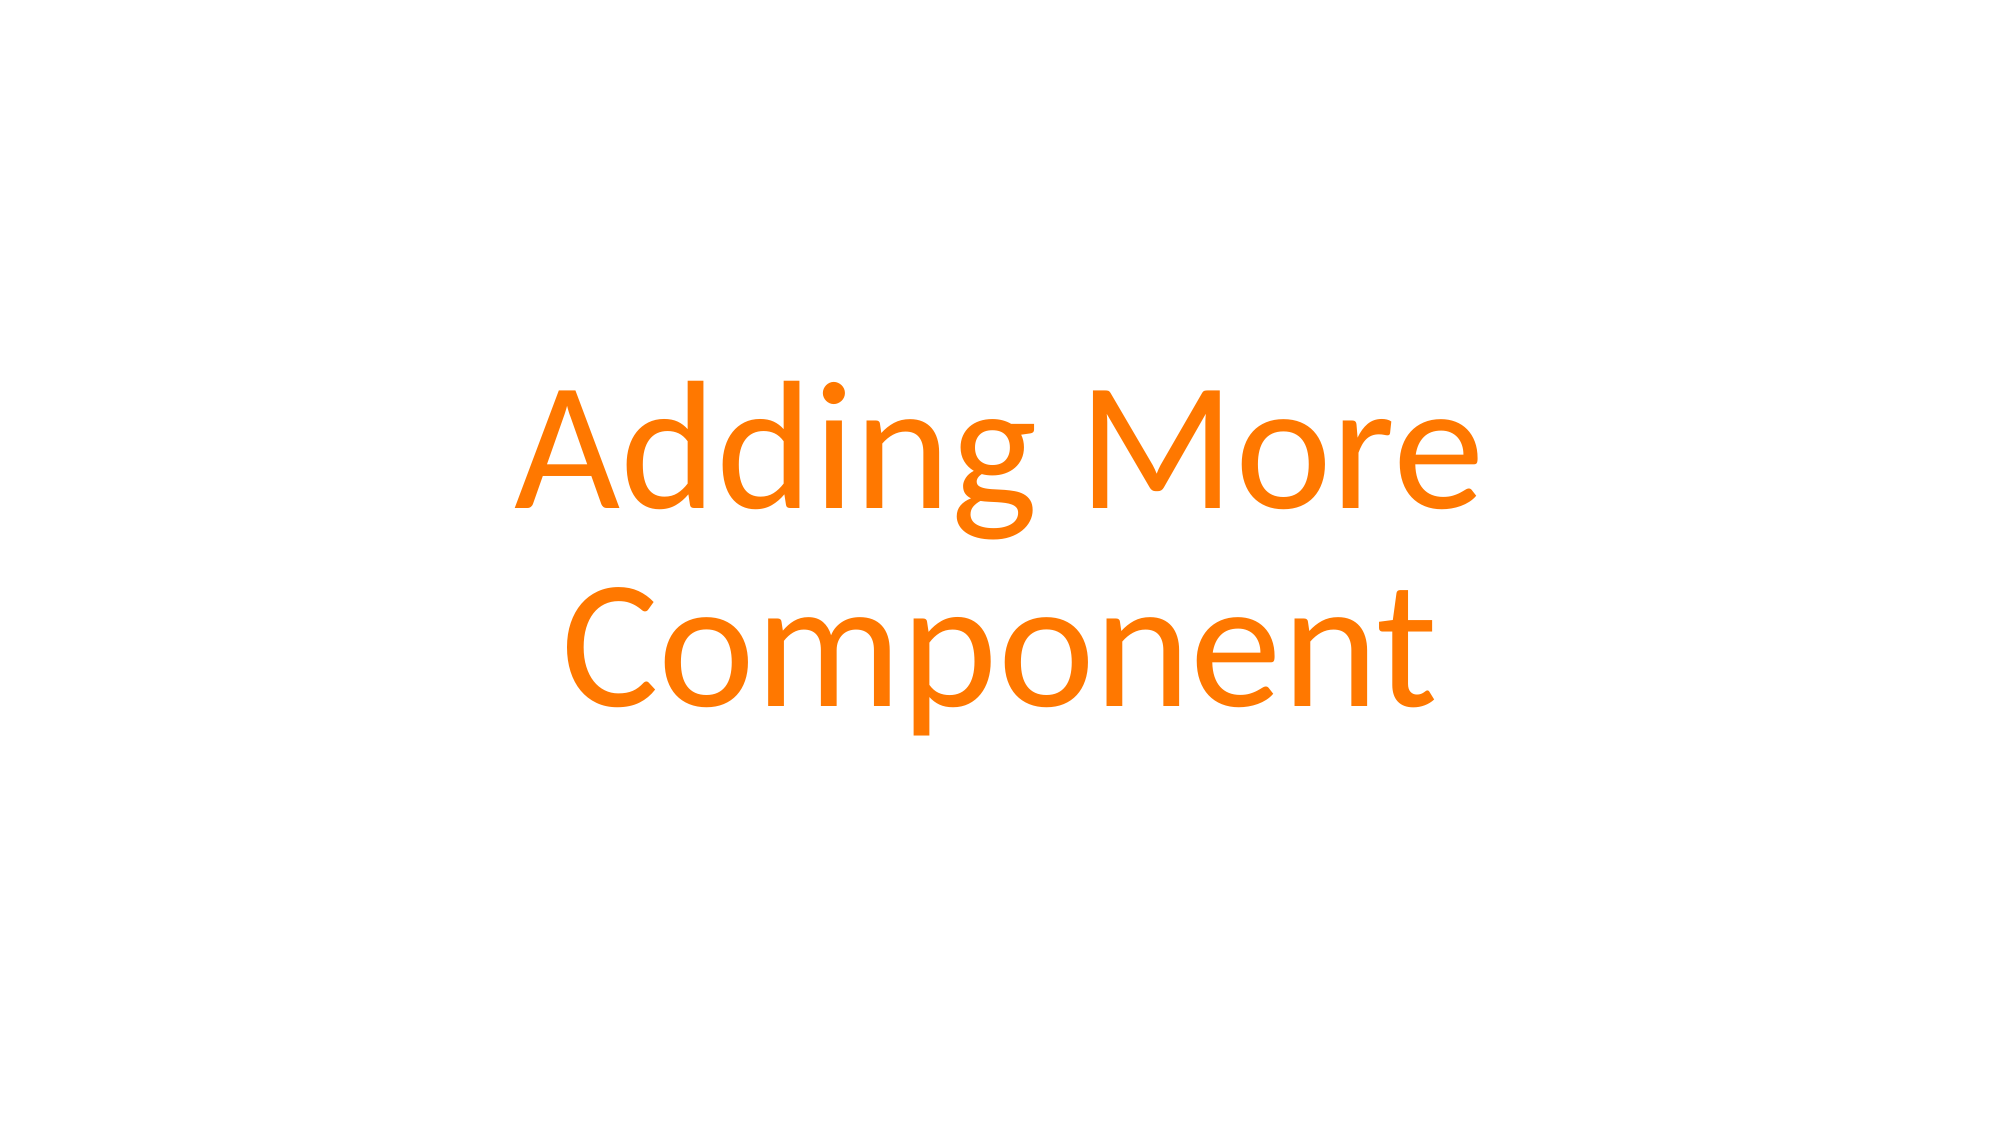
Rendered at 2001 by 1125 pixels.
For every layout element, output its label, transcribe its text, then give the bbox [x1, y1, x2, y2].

list Adding More Component [137, 83, 1863, 1014]
